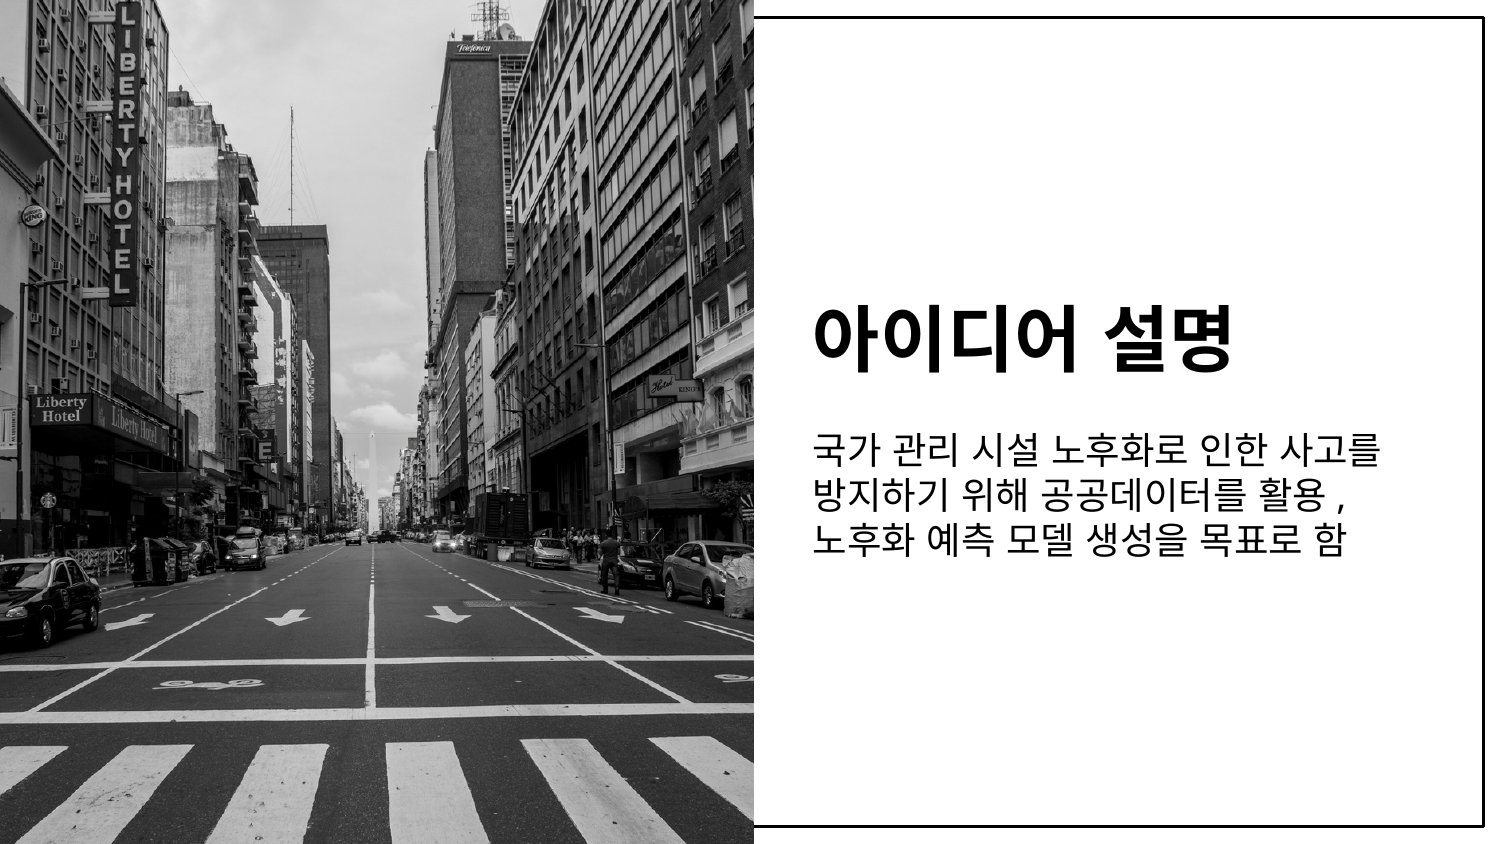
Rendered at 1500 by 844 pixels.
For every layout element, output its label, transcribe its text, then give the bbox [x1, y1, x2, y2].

picture [0, 0, 755, 844]
subtitle 국가 관리 시설 노후화로 인한 사고를 방지하기 위해 공공데이터를 활용, 노후화 예측 모델 생성을 목표로 함 [797, 394, 1427, 594]
title 아이디어 설명 [797, 278, 1427, 373]
